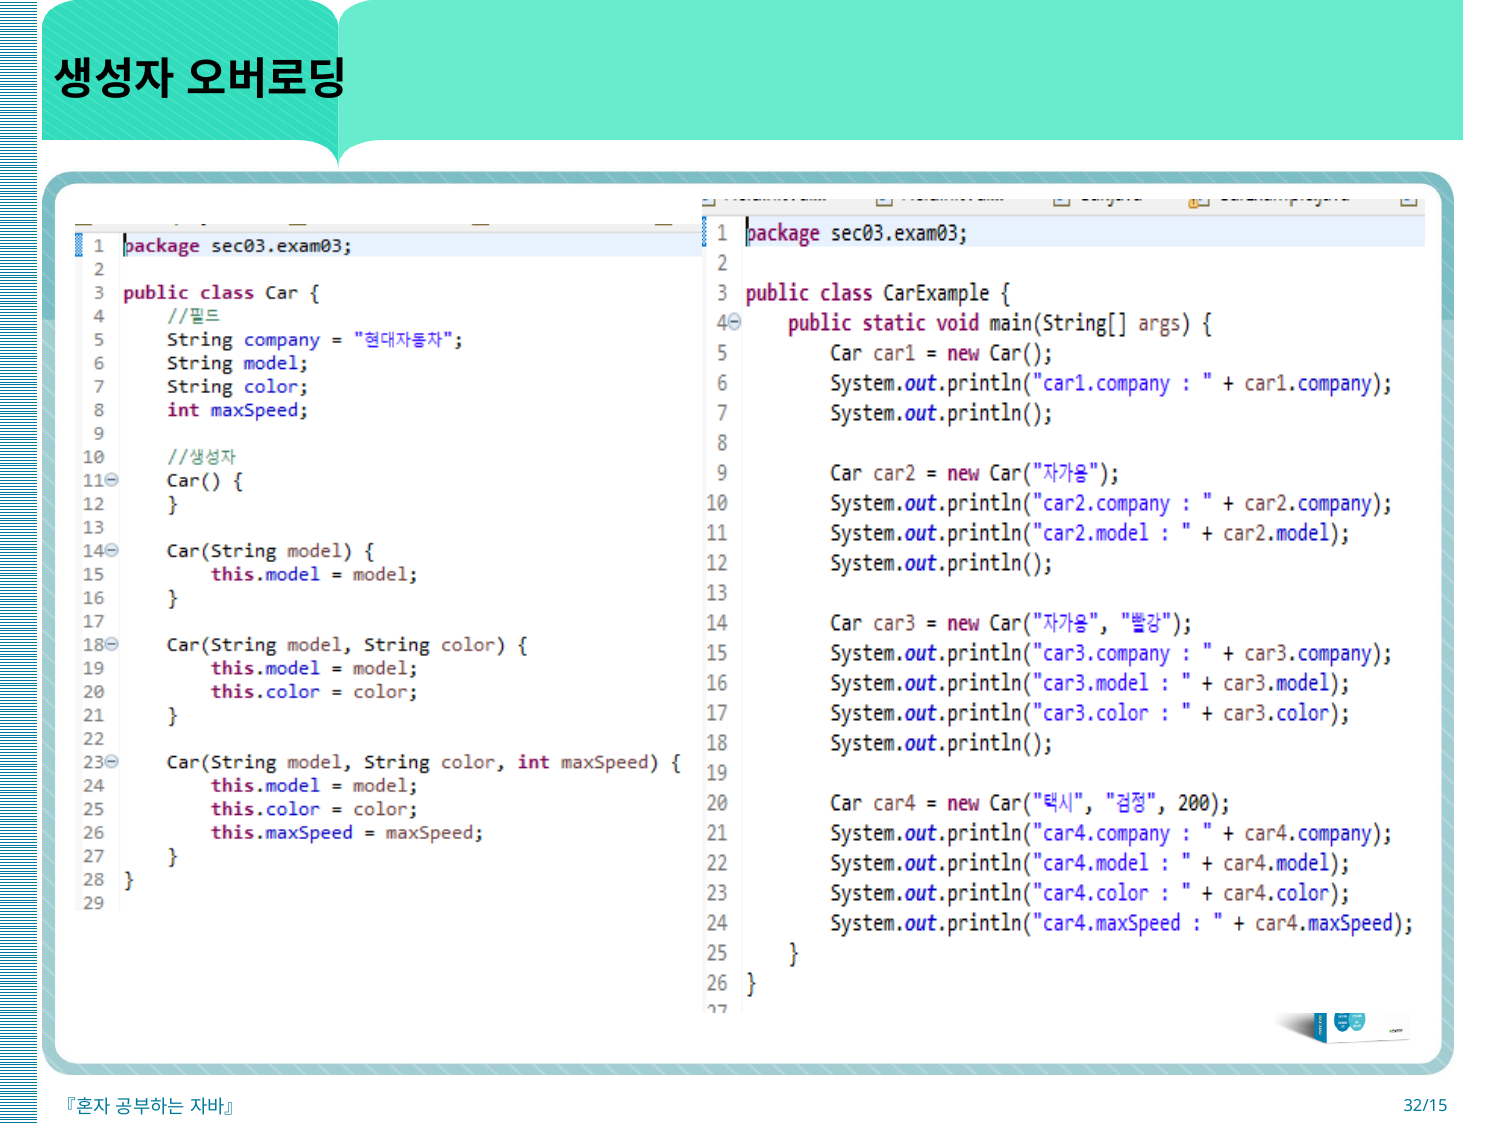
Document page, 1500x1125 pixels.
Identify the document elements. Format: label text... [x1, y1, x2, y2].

title 생성자 오버로딩 [39, 42, 1280, 138]
picture [225, 1102, 232, 1115]
picture [116, 1102, 131, 1107]
picture [68, 1097, 75, 1110]
picture [42, 0, 1488, 1122]
